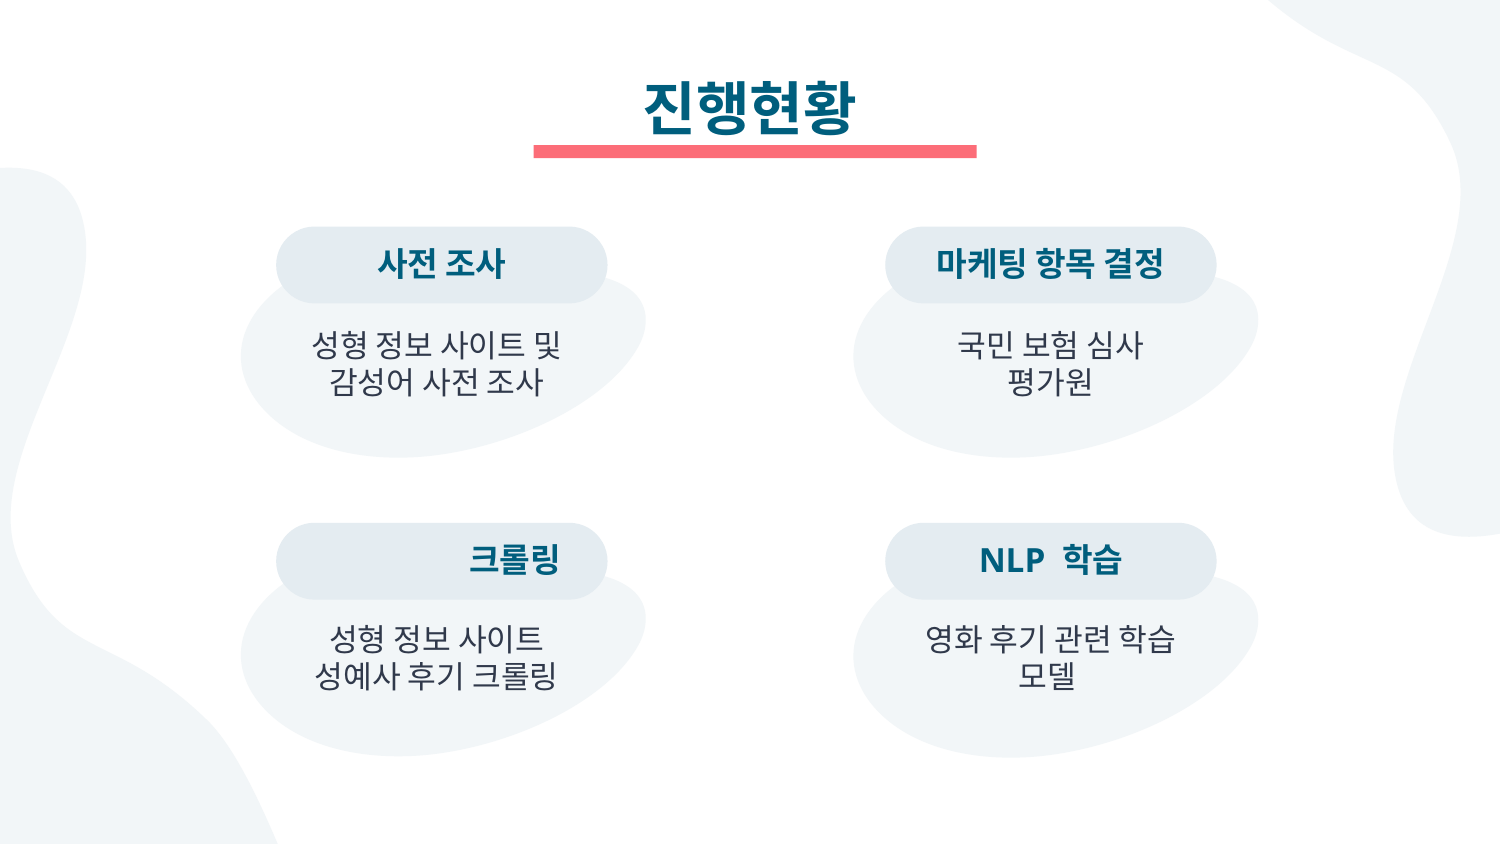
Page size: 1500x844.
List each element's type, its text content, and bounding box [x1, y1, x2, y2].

text_box [853, 276, 1259, 458]
text_box [240, 576, 646, 757]
text_box 국민 보험 심사 평가원 [897, 322, 1205, 405]
text_box 성형 정보 사이트 성예사 후기 크롤링 [283, 616, 591, 699]
title 진행현황 [117, 56, 1383, 151]
text_box 사전 조사 [304, 243, 580, 283]
text_box [276, 522, 608, 600]
text_box 영화 후기 관련 학습 모델 [897, 616, 1205, 699]
text_box 마케팅 항목 결정 [913, 243, 1189, 283]
text_box 크롤링 [304, 539, 580, 579]
text_box 성형 정보 사이트 및 감성어 사전 조사 [283, 322, 591, 405]
text_box [885, 226, 1217, 304]
text_box [885, 522, 1217, 600]
text_box [853, 576, 1259, 758]
text_box [533, 145, 977, 159]
text_box NLP 학습 [913, 539, 1189, 579]
text_box [276, 226, 608, 304]
text_box [240, 277, 646, 458]
